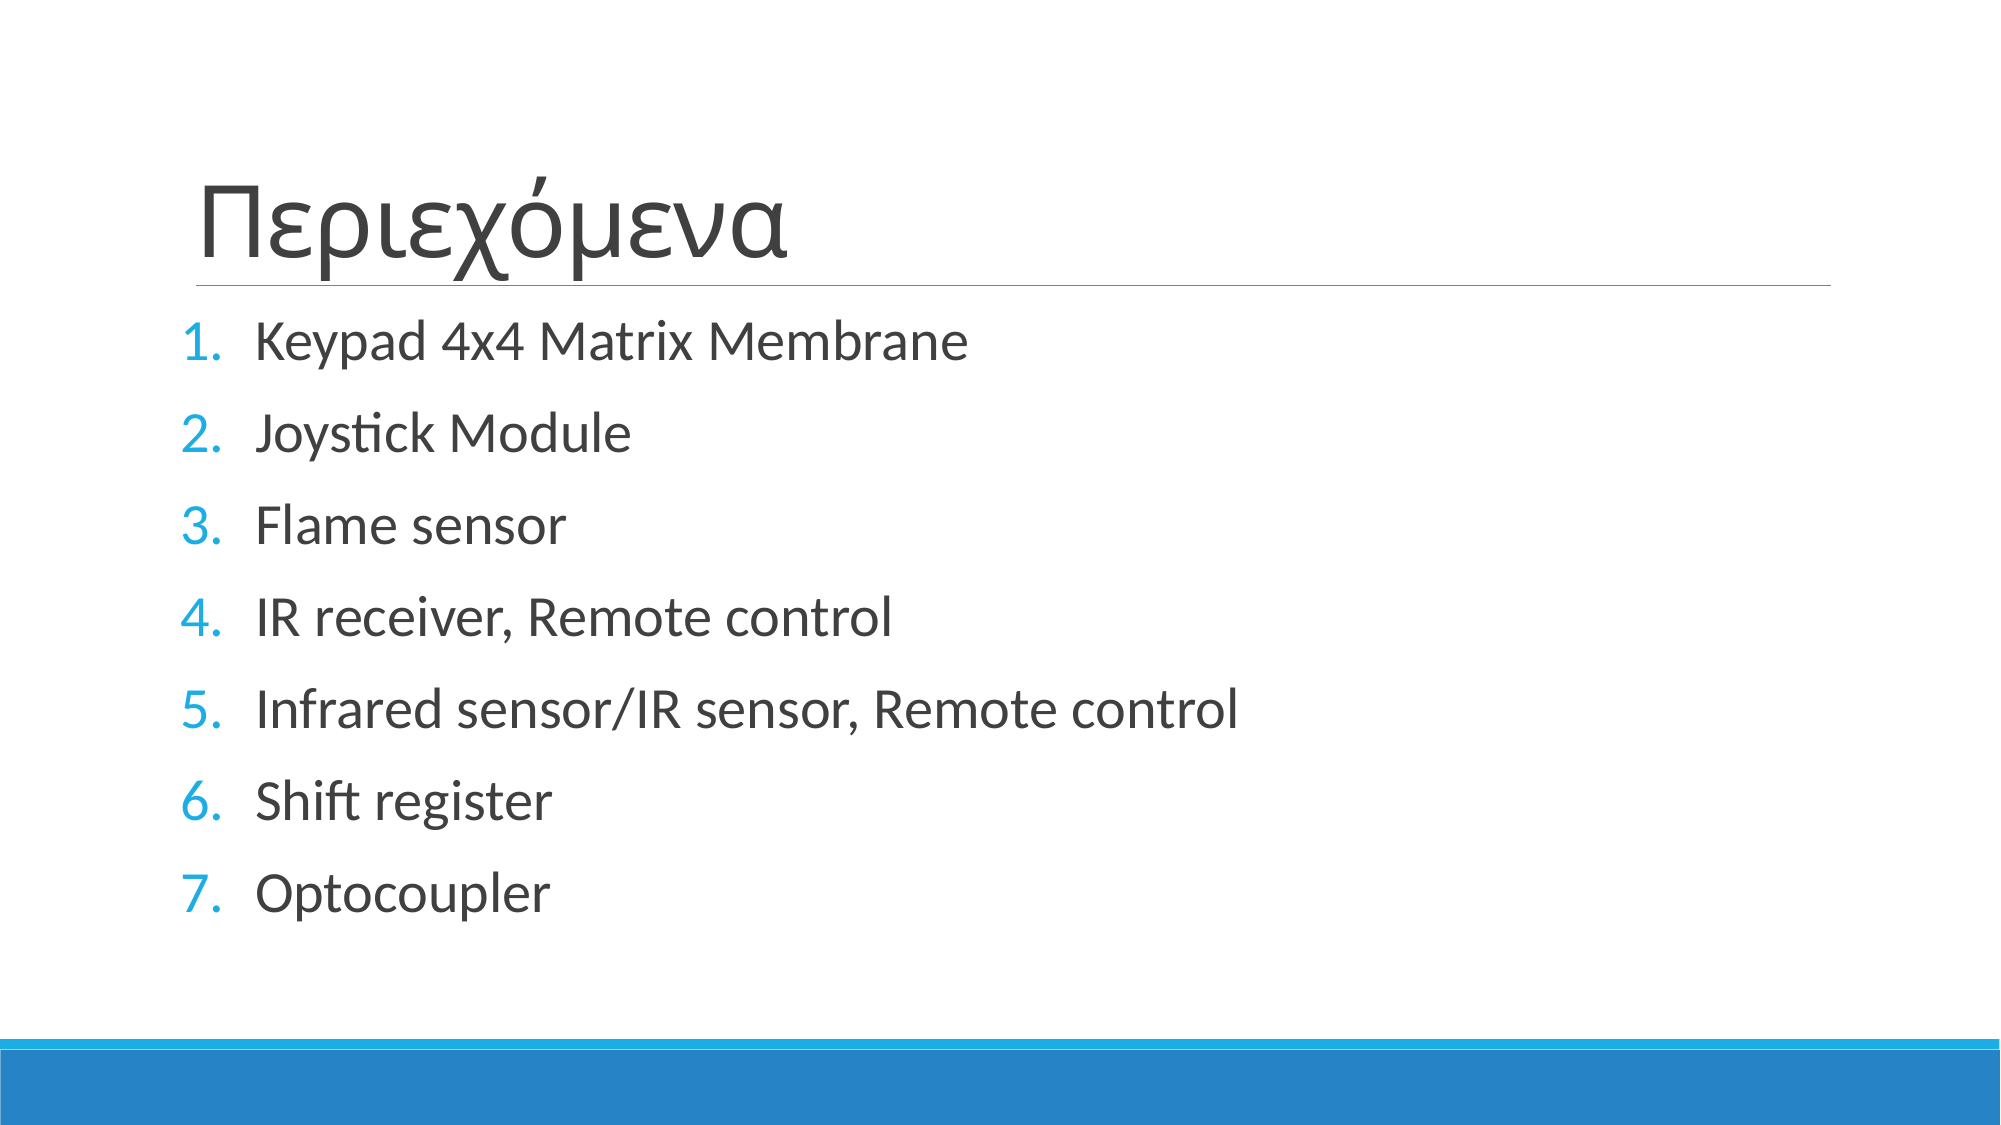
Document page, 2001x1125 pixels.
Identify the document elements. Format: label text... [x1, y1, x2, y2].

title Περιεχόμενα [180, 47, 1830, 285]
list Keypad 4x4 Matrix Membrane Joystick Module Flame sensor IR receiver, Remote control Infrared sensor/IR sensor, Remote control Shift register Optocoupler [180, 302, 1858, 1035]
